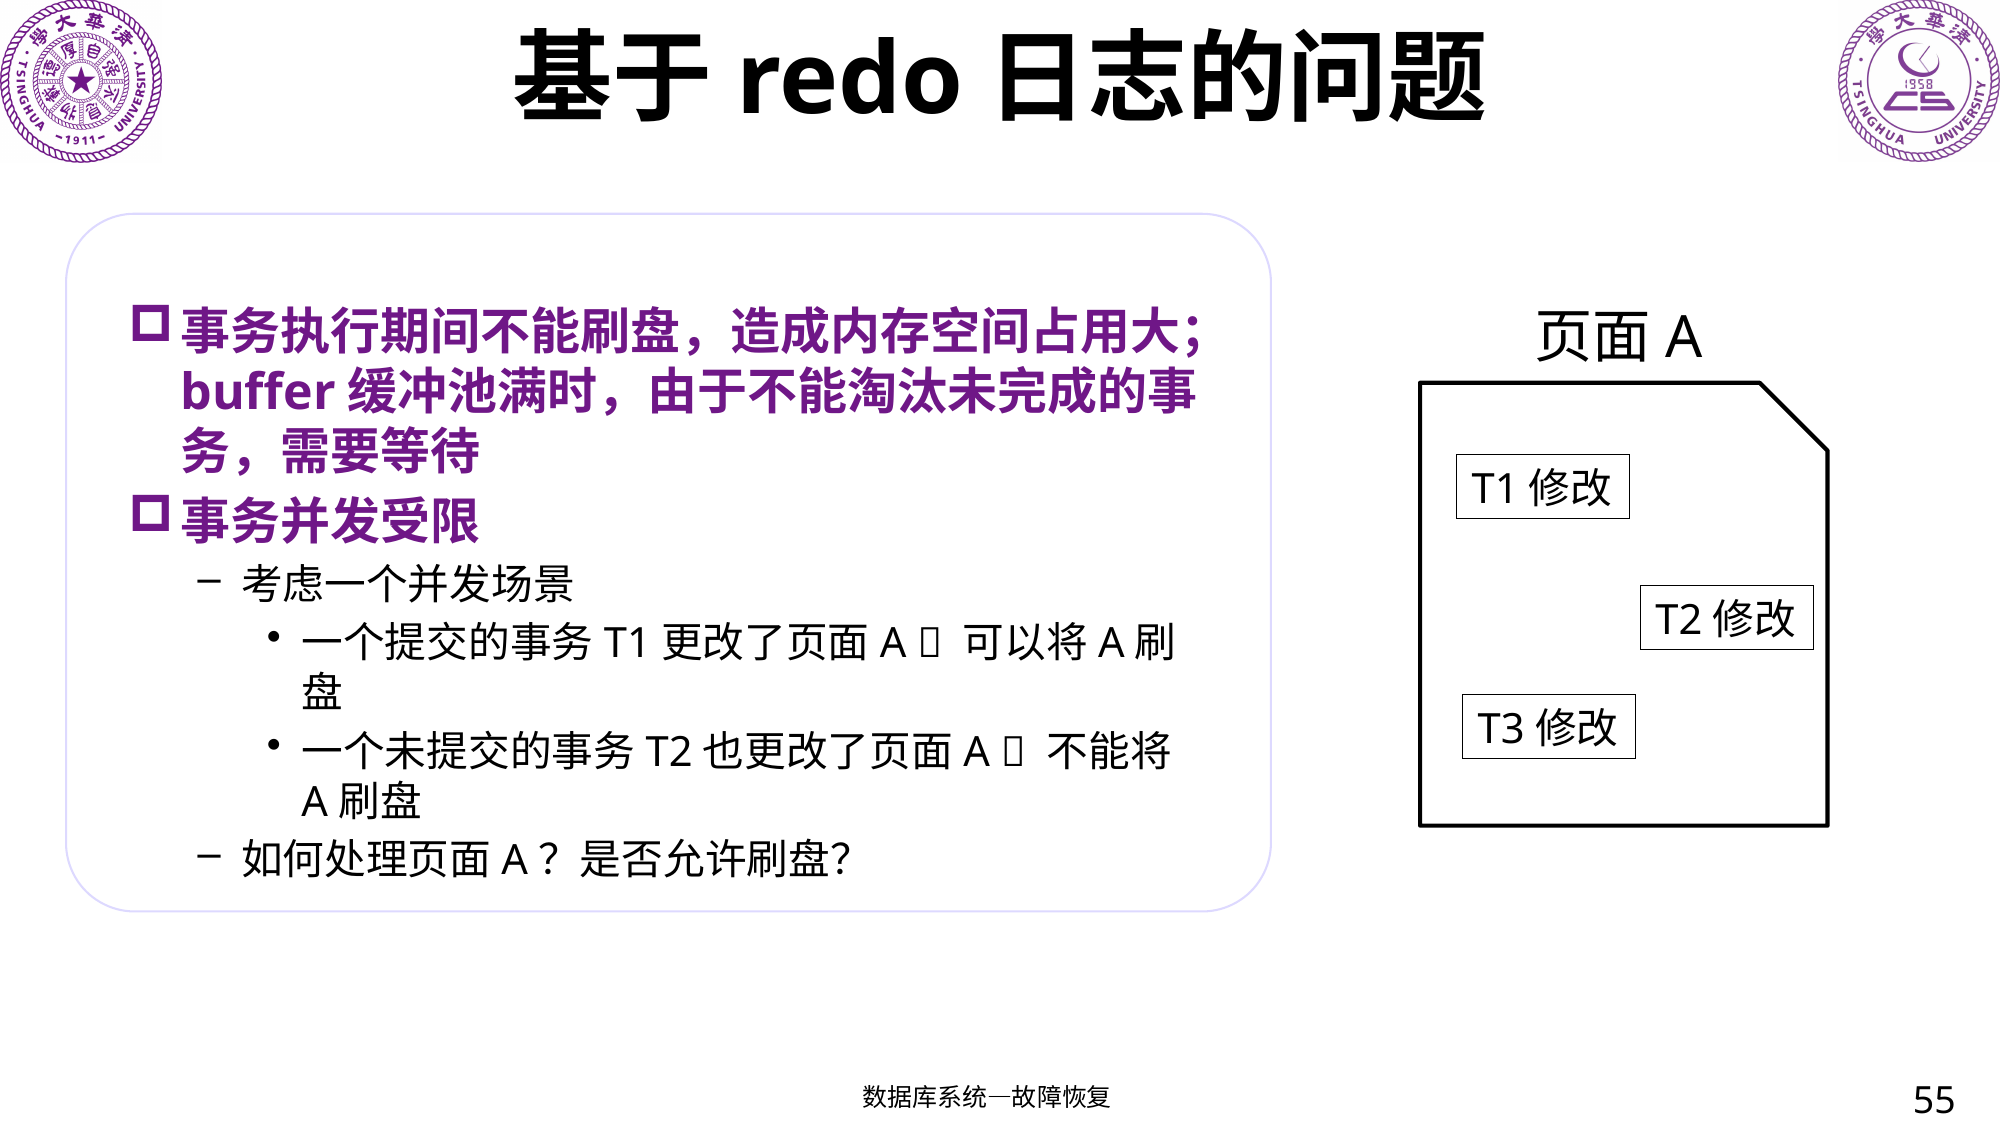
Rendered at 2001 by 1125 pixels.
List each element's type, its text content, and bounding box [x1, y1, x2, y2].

text_box T2修改 [1640, 585, 1814, 650]
picture [1838, 0, 2000, 162]
title 基于redo日志的问题 [172, 17, 1828, 130]
slide_number 55 [1898, 1069, 2000, 1125]
footer 数据库系统—故障恢复 [670, 1073, 1304, 1125]
text_box T3修改 [1462, 694, 1636, 759]
text_box 页面A [1519, 291, 1762, 377]
text_box T1修改 [1456, 454, 1630, 519]
text_box [66, 213, 1271, 909]
list 事务执行期间不能刷盘，造成内存空间占用大；buffer缓冲池满时，由于不能淘汰未完成的事务，需要等待 事务并发受限 考虑一个并发场景 一个提交的事务T1更改了页面A  可以将A刷盘 一个未提交的事务T2也更改了页面A  不能将A刷盘 如何处理页面A？是否允许刷盘？ [113, 291, 1223, 1114]
text_box [1418, 380, 1830, 828]
picture [0, 0, 162, 163]
